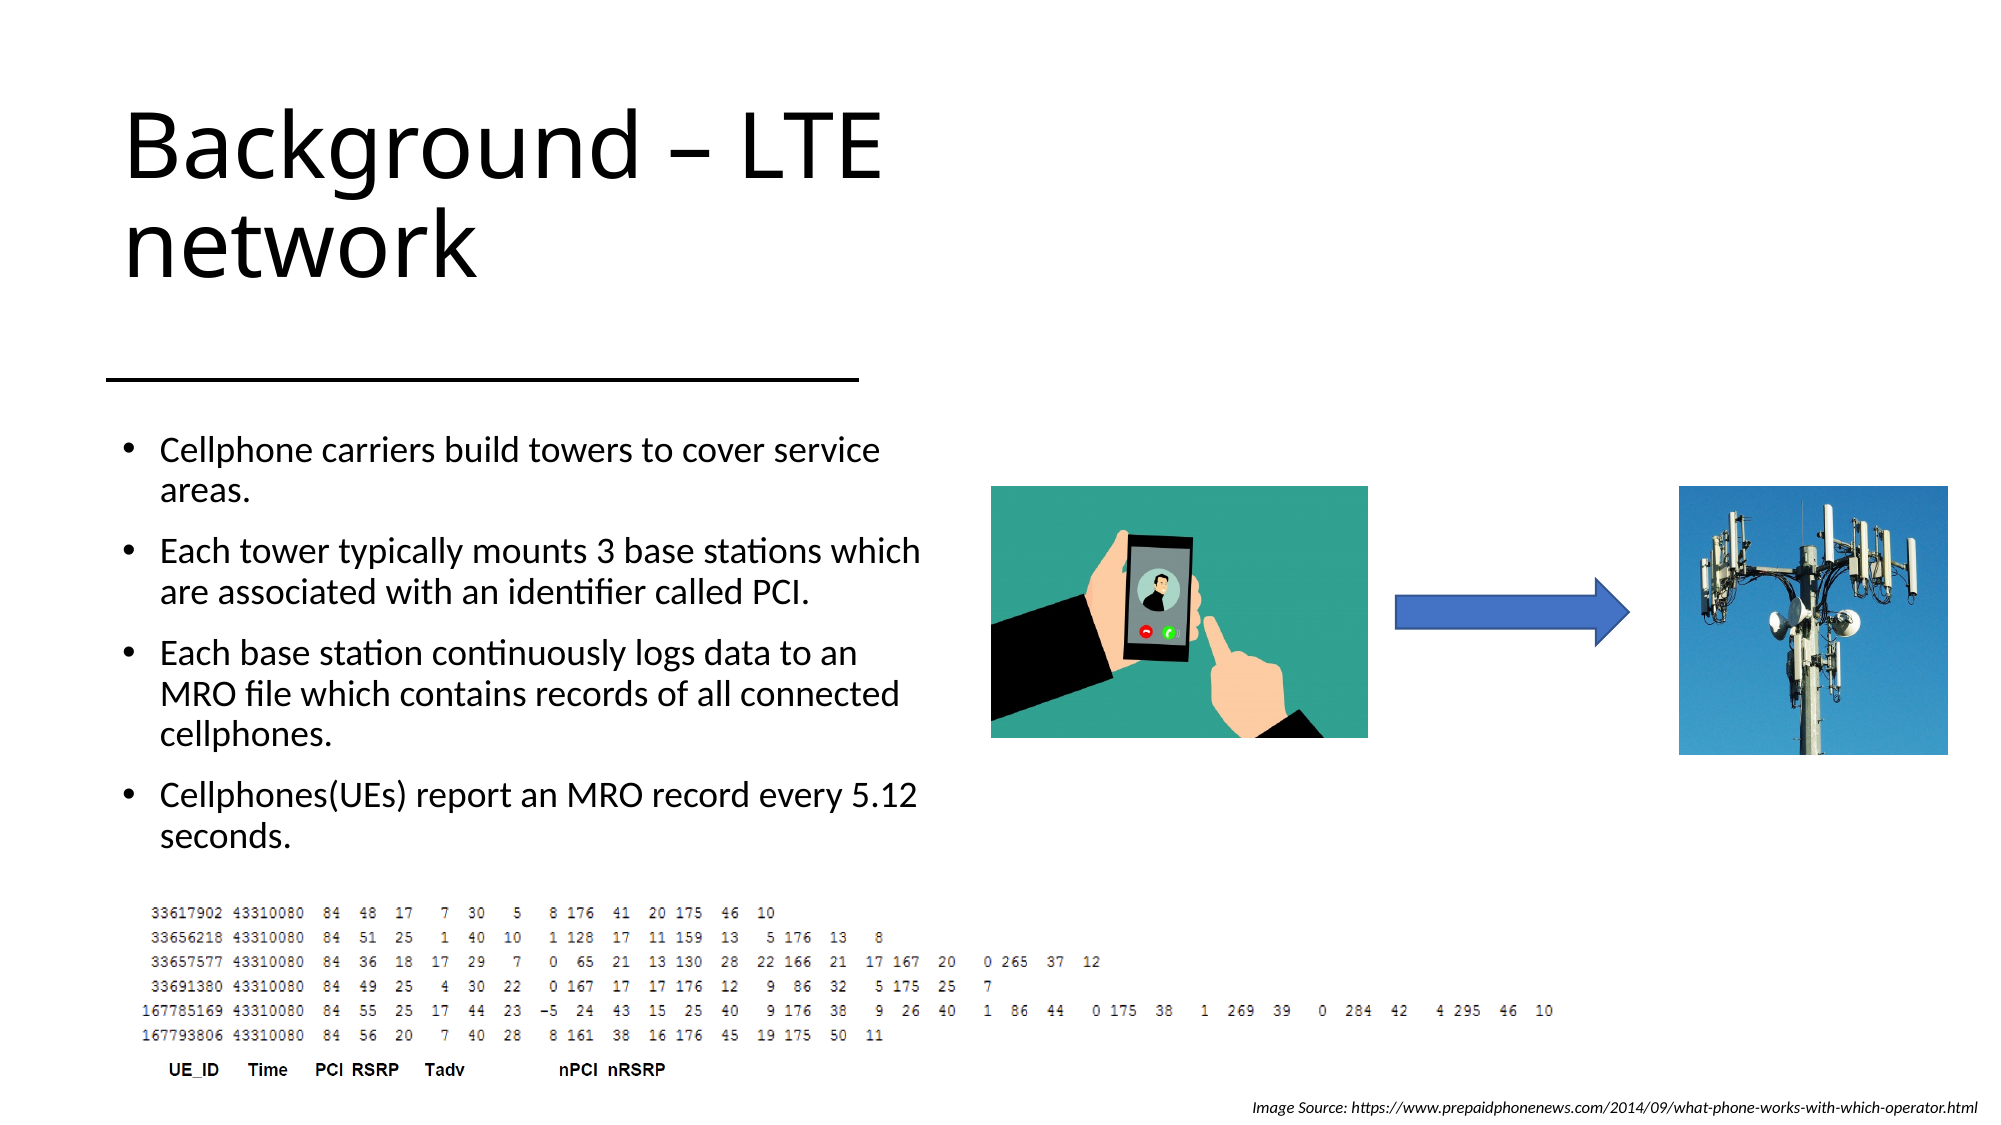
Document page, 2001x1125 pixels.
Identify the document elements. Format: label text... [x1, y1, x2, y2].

picture [1679, 486, 1948, 755]
list Cellphone carriers build towers to cover service areas. Each tower typically mounts 3 base stations which are associated with an identifier called PCI. Each base station continuously logs data to an MRO file which contains records of all connected cellphones. Cellphones(UEs) report an MRO record every 5.12 seconds. [107, 422, 948, 888]
text_box Image Source: https://www.prepaidphonenews.com/2014/09/what-phone-works-with-which-operator.html [1237, 1089, 2000, 1125]
picture [990, 486, 1368, 738]
title Background – LTE network [107, 59, 948, 338]
text_box [1394, 576, 1631, 648]
picture [107, 888, 1573, 1093]
